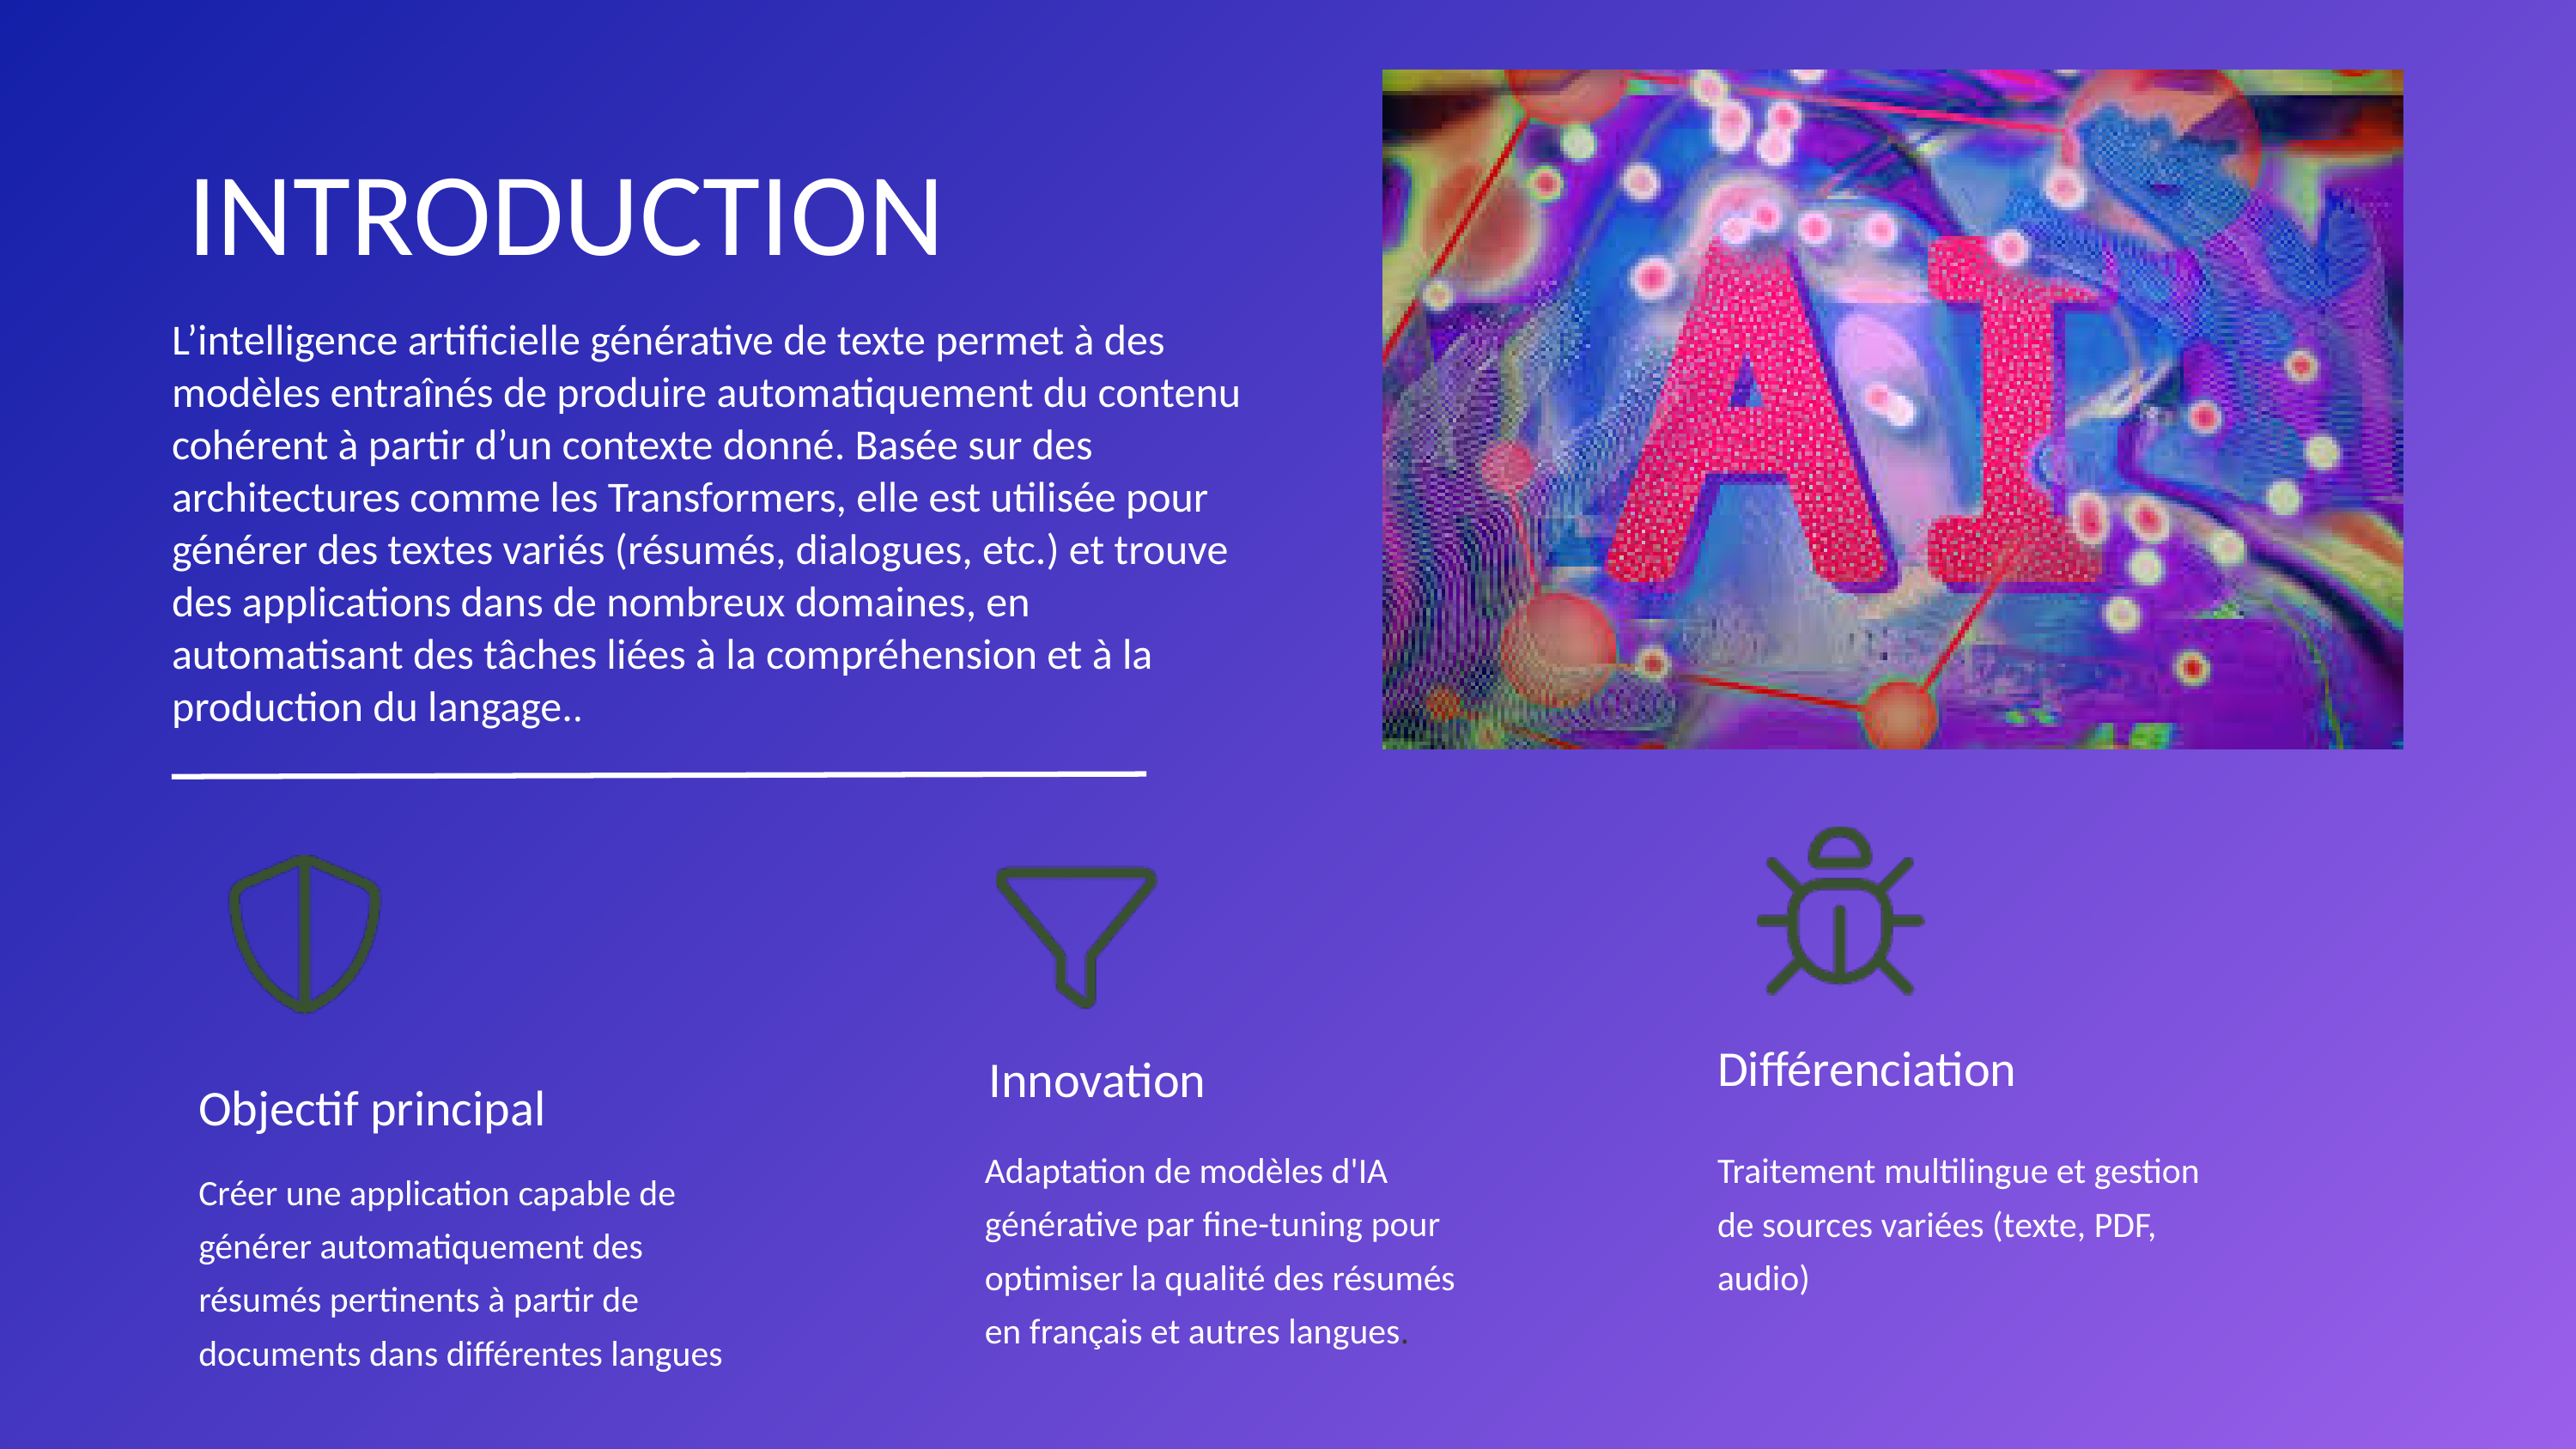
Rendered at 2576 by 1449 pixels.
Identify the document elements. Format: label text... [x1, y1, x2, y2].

text_box INTRODUCTION [56, 97, 1077, 279]
text_box Créer une application capable de générer automatiquement des résumés pertinents à partir de documents dans différentes langues [198, 1158, 733, 1401]
text_box Différenciation [1717, 1046, 2035, 1097]
text_box Innovation [988, 1058, 1306, 1108]
text_box Traitement multilingue et gestion de sources variées (texte, PDF, audio) [1716, 1137, 2225, 1337]
picture [225, 853, 387, 1016]
picture [1382, 70, 2404, 749]
picture [1757, 827, 1926, 996]
text_box Objectif principal [198, 1087, 516, 1129]
text_box Adaptation de modèles d'IA générative par fine-tuning pour optimiser la qualité des résumés en français et autres langues. [984, 1137, 1492, 1379]
picture [995, 858, 1157, 1021]
text_box L’intelligence artificielle générative de texte permet à des modèles entraînés de produire automatiquement du contenu cohérent à partir d’un contexte donné. Basée sur des architectures comme les Transformers, elle est utilisée pour générer des textes variés (résumés, dialogues, etc.) et trouve des applications dans de nombreux domaines, en automatisant des tâches liées à la compréhension et à la production du langage.. [172, 312, 1245, 731]
